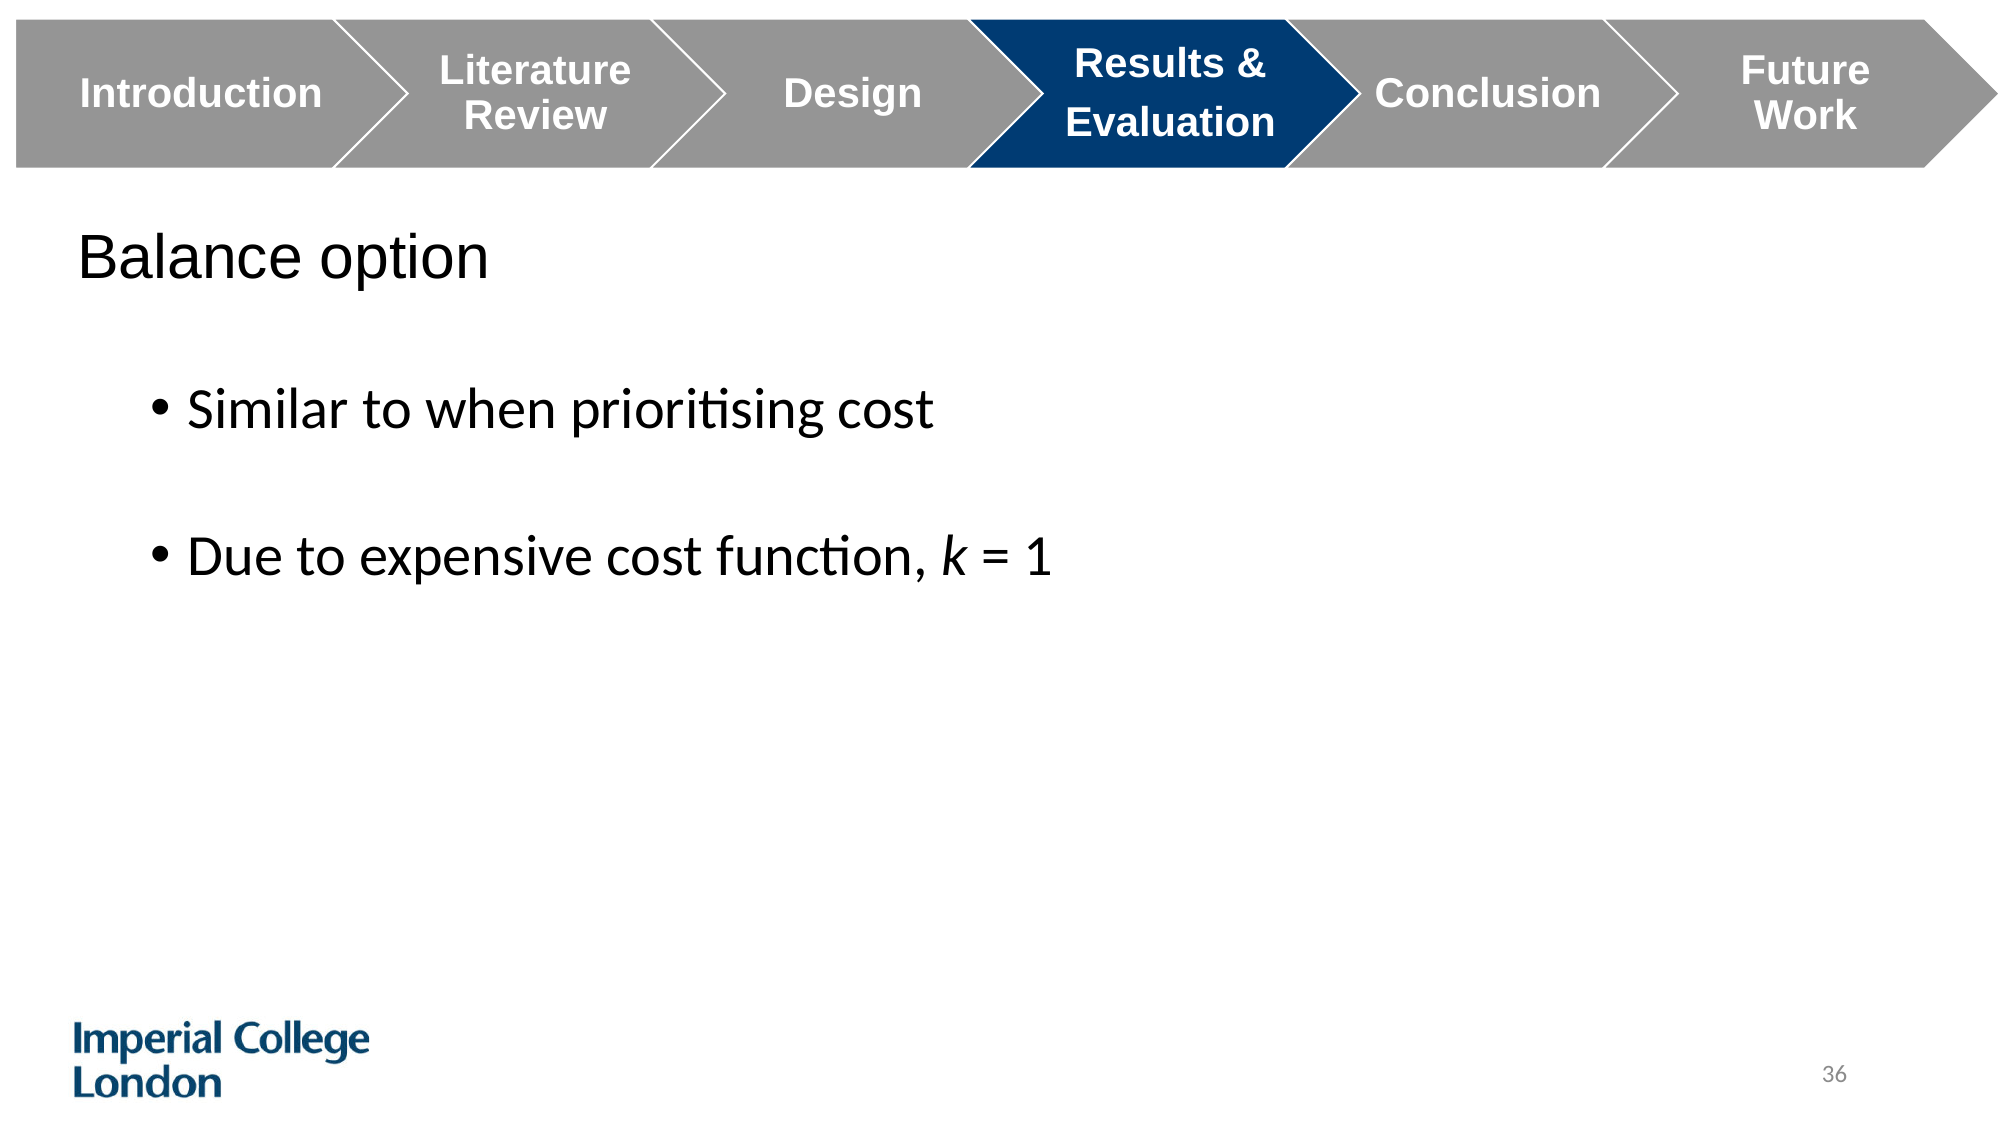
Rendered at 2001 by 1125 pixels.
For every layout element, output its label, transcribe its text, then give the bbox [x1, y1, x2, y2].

picture [66, 1011, 376, 1103]
slide_number 36 [1412, 1042, 1863, 1103]
text_box Similar to when prioritising cost Due to expensive cost function, k = 1 [60, 371, 1786, 641]
text_box Balance option [62, 208, 506, 371]
